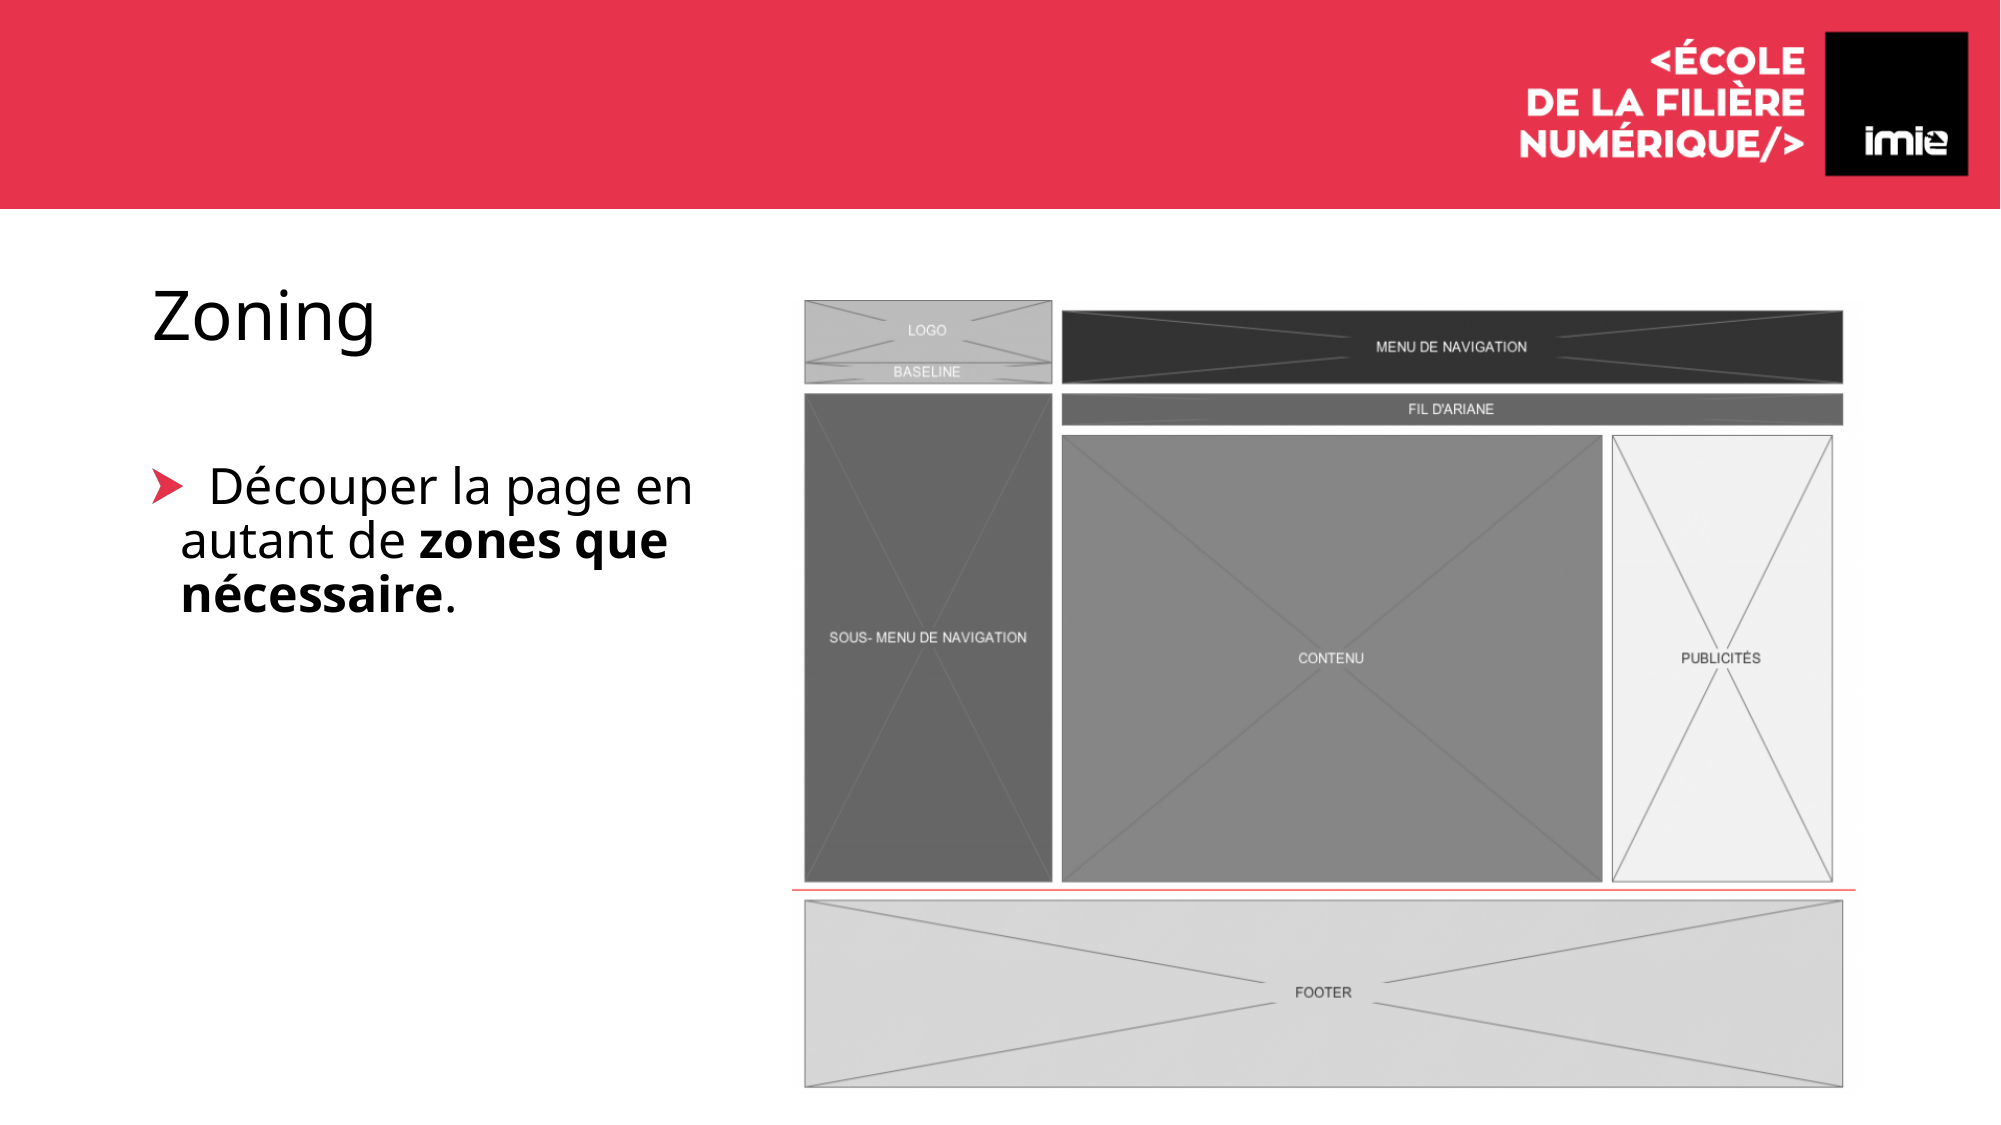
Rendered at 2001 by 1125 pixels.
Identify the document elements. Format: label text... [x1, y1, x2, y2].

picture [152, 468, 183, 504]
picture [792, 300, 1863, 1095]
title Zoning [137, 237, 1863, 363]
list Découper la page en autant de zones que nécessaire. [137, 454, 736, 1014]
picture [0, 0, 2001, 209]
